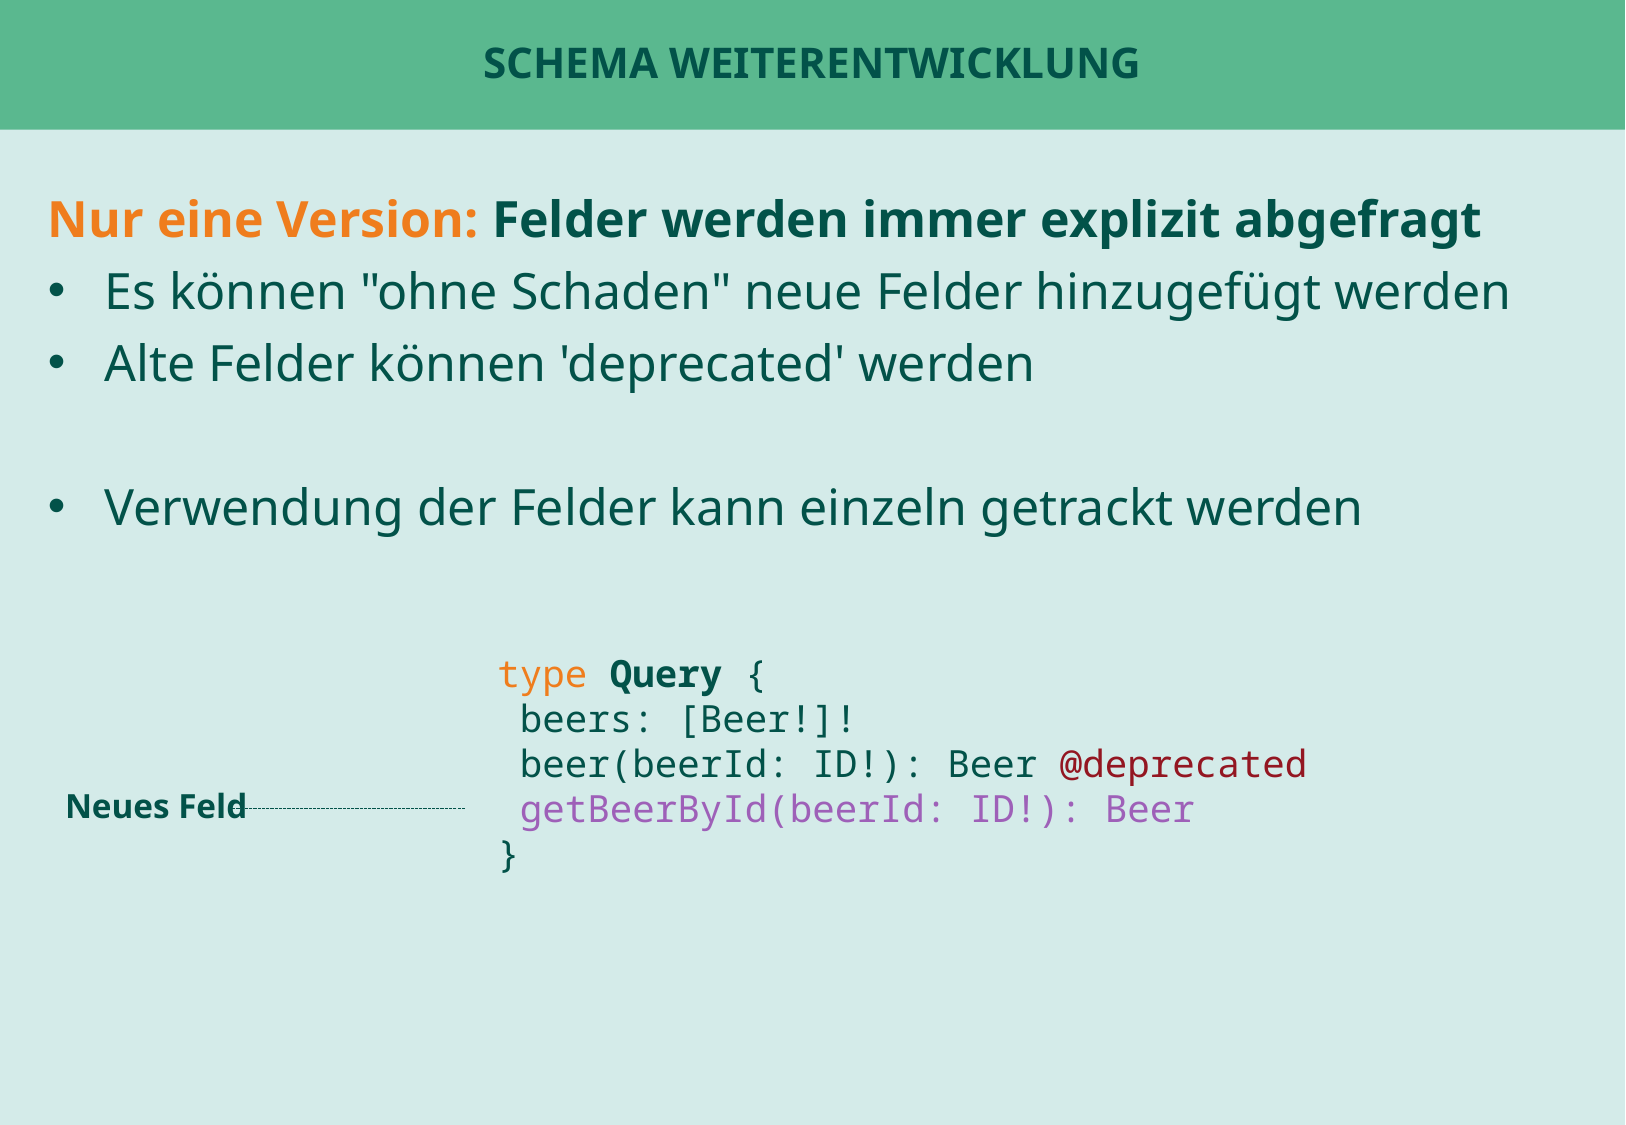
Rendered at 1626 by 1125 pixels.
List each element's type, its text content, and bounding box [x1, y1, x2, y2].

text_box type Query { beers: [Beer!]! beer(beerId: ID!): Beer @deprecated getBeerById(beerId: ID!): Beer } [482, 642, 1515, 972]
text_box Neues Feld [50, 777, 530, 833]
title Schema WeiterEntwicklung [0, 0, 1625, 130]
text_box Nur eine Version: Felder werden immer explizit abgefragt Es können "ohne Schaden" neue Felder hinzugefügt werden Alte Felder können 'deprecated' werden Verwendung der Felder kann einzeln getrackt werden [33, 168, 1592, 543]
